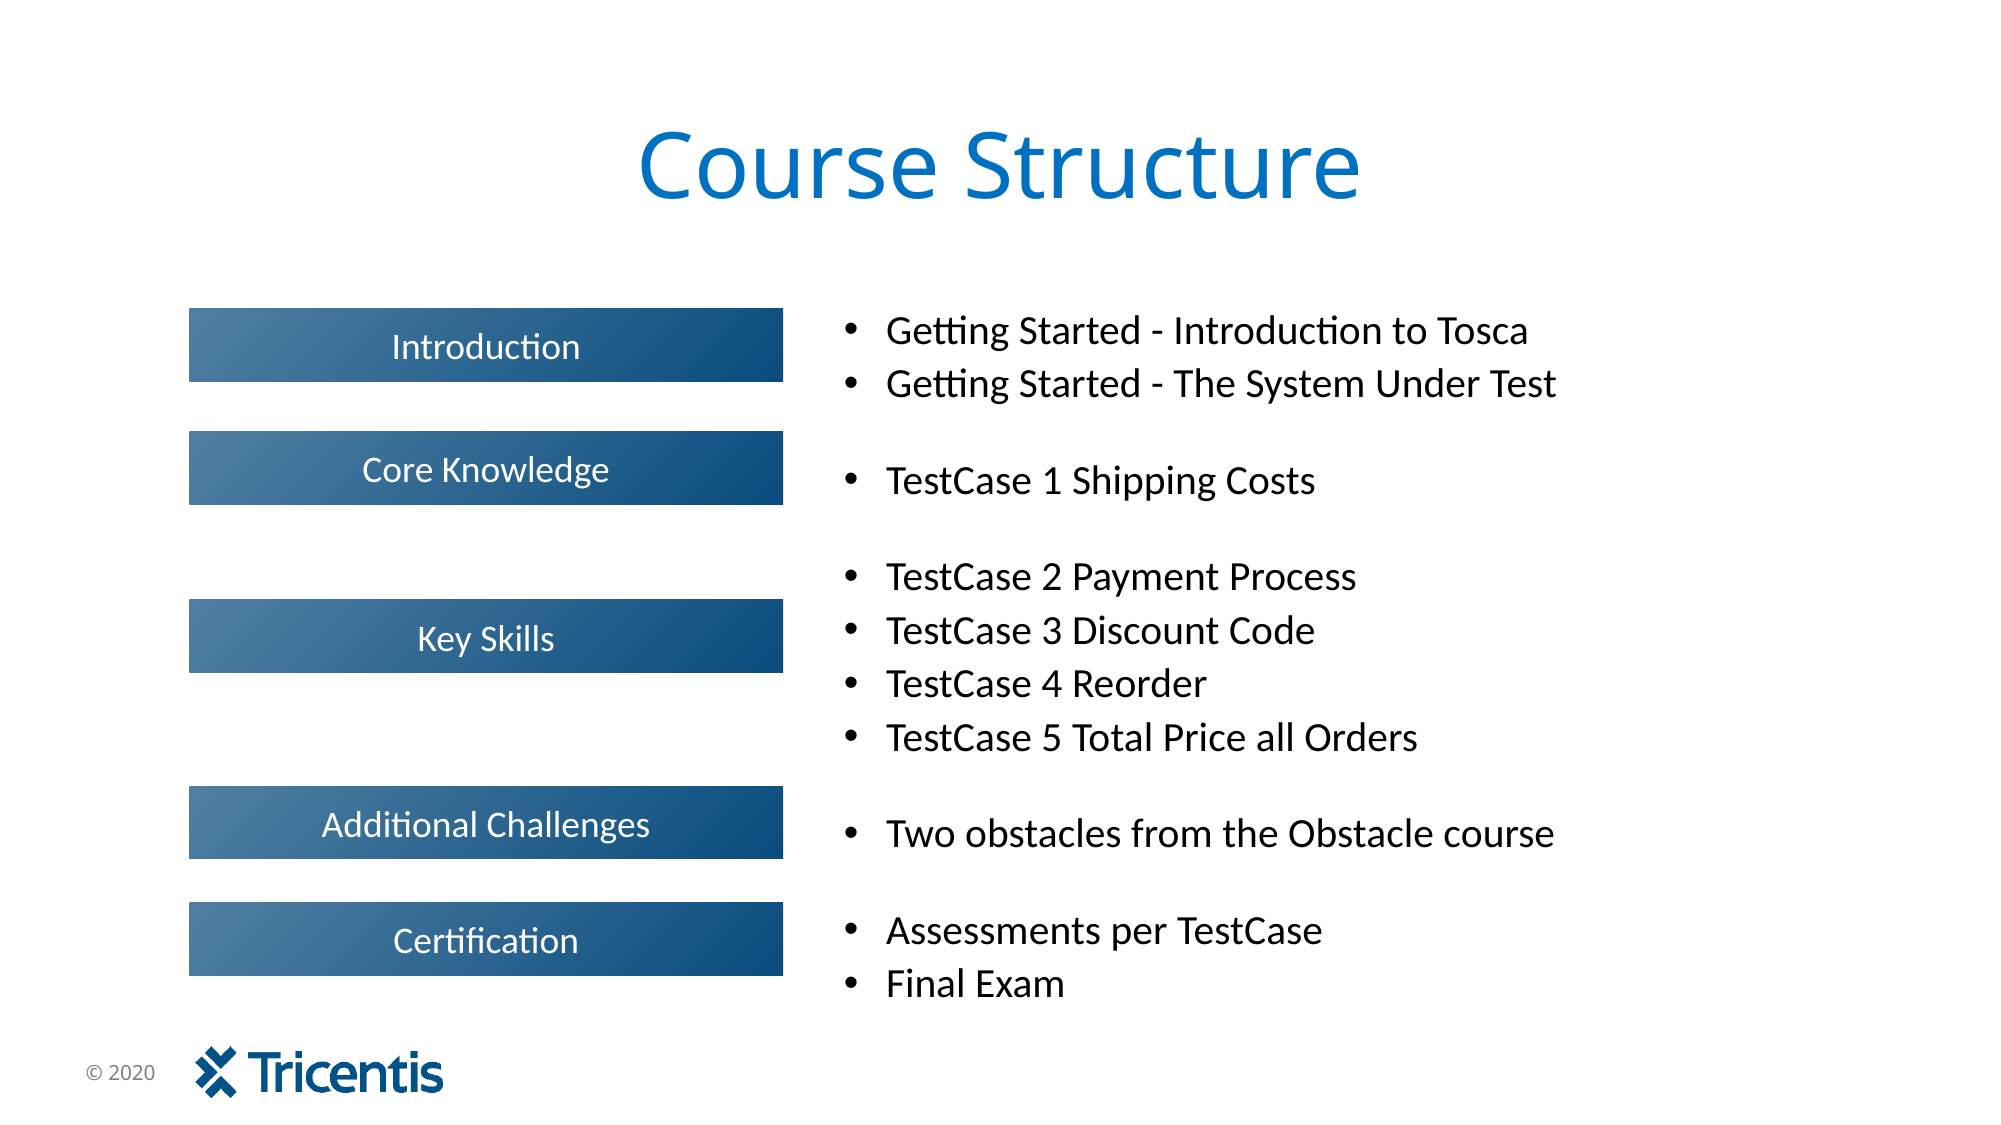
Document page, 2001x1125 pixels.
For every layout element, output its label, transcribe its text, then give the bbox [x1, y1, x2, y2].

title Course Structure [137, 59, 1863, 278]
list Getting Started - Introduction to Tosca Getting Started - The System Under Test TestCase 1 Shipping Costs TestCase 2 Payment Process TestCase 3 Discount Code TestCase 4 Reorder TestCase 5 Total Price all Orders Two obstacles from the Obstacle course Assessments per TestCase Final Exam [765, 300, 1810, 1015]
text_box Core Knowledge [188, 431, 784, 505]
text_box Introduction [188, 307, 784, 382]
text_box Additional Challenges [188, 785, 784, 860]
text_box Key Skills [188, 599, 784, 674]
picture [195, 1046, 443, 1098]
text_box Certification [188, 901, 784, 976]
